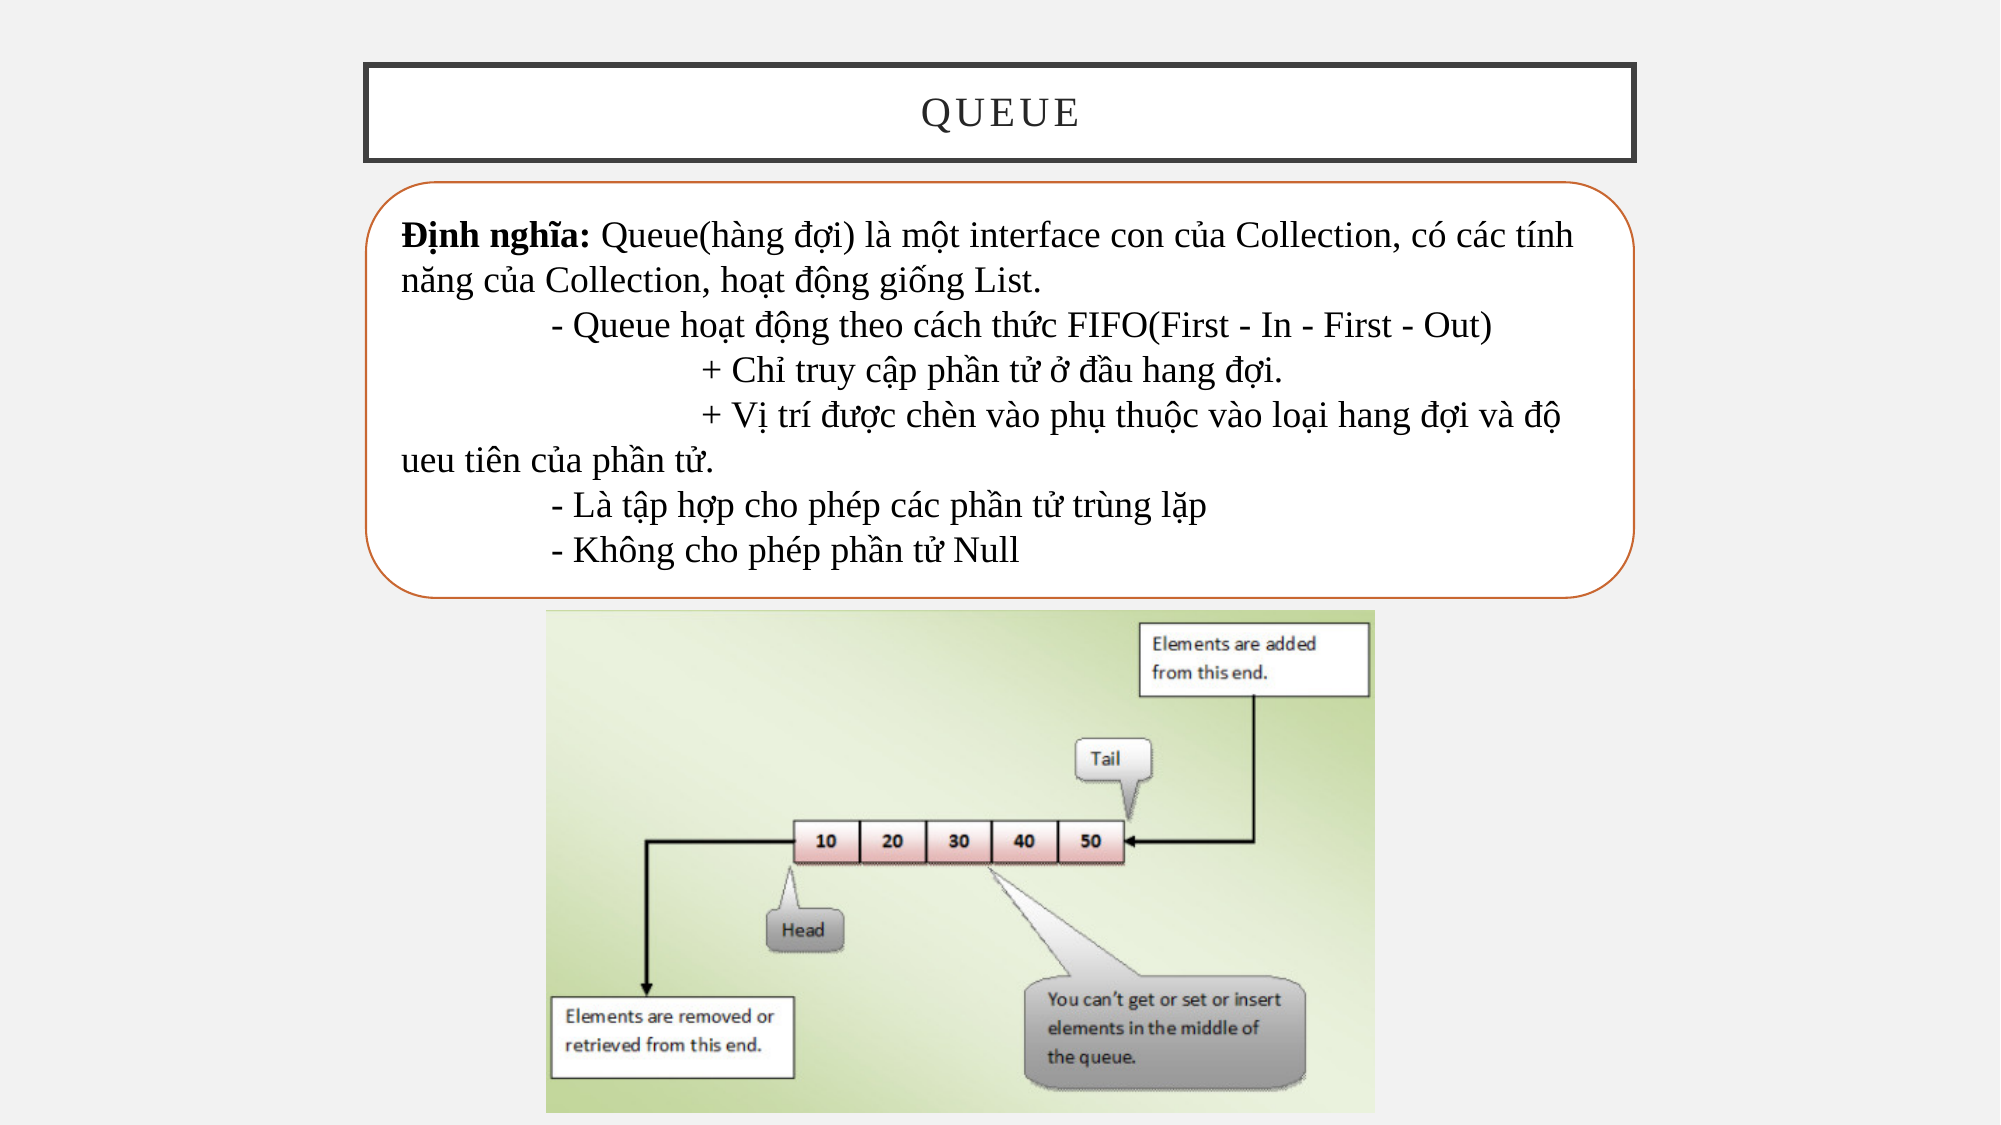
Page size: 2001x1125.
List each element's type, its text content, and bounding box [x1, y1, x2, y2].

text_box Queue [366, 65, 1634, 161]
text_box Định nghĩa: Queue(hàng đợi) là một interface con của Collection, có các tính năng của Collection, hoạt động giống List. - Queue hoạt động theo cách thức FIFO(First - In - First - Out) + Chỉ truy cập phần tử ở đầu hang đợi. + Vị trí được chèn vào phụ thuộc vào loại hang đợi và độ ueu tiên của phần tử. - Là tập hợp cho phép các phần tử trùng lặp - Không cho phép phần tử Null [364, 181, 1636, 599]
picture [546, 610, 1375, 1113]
